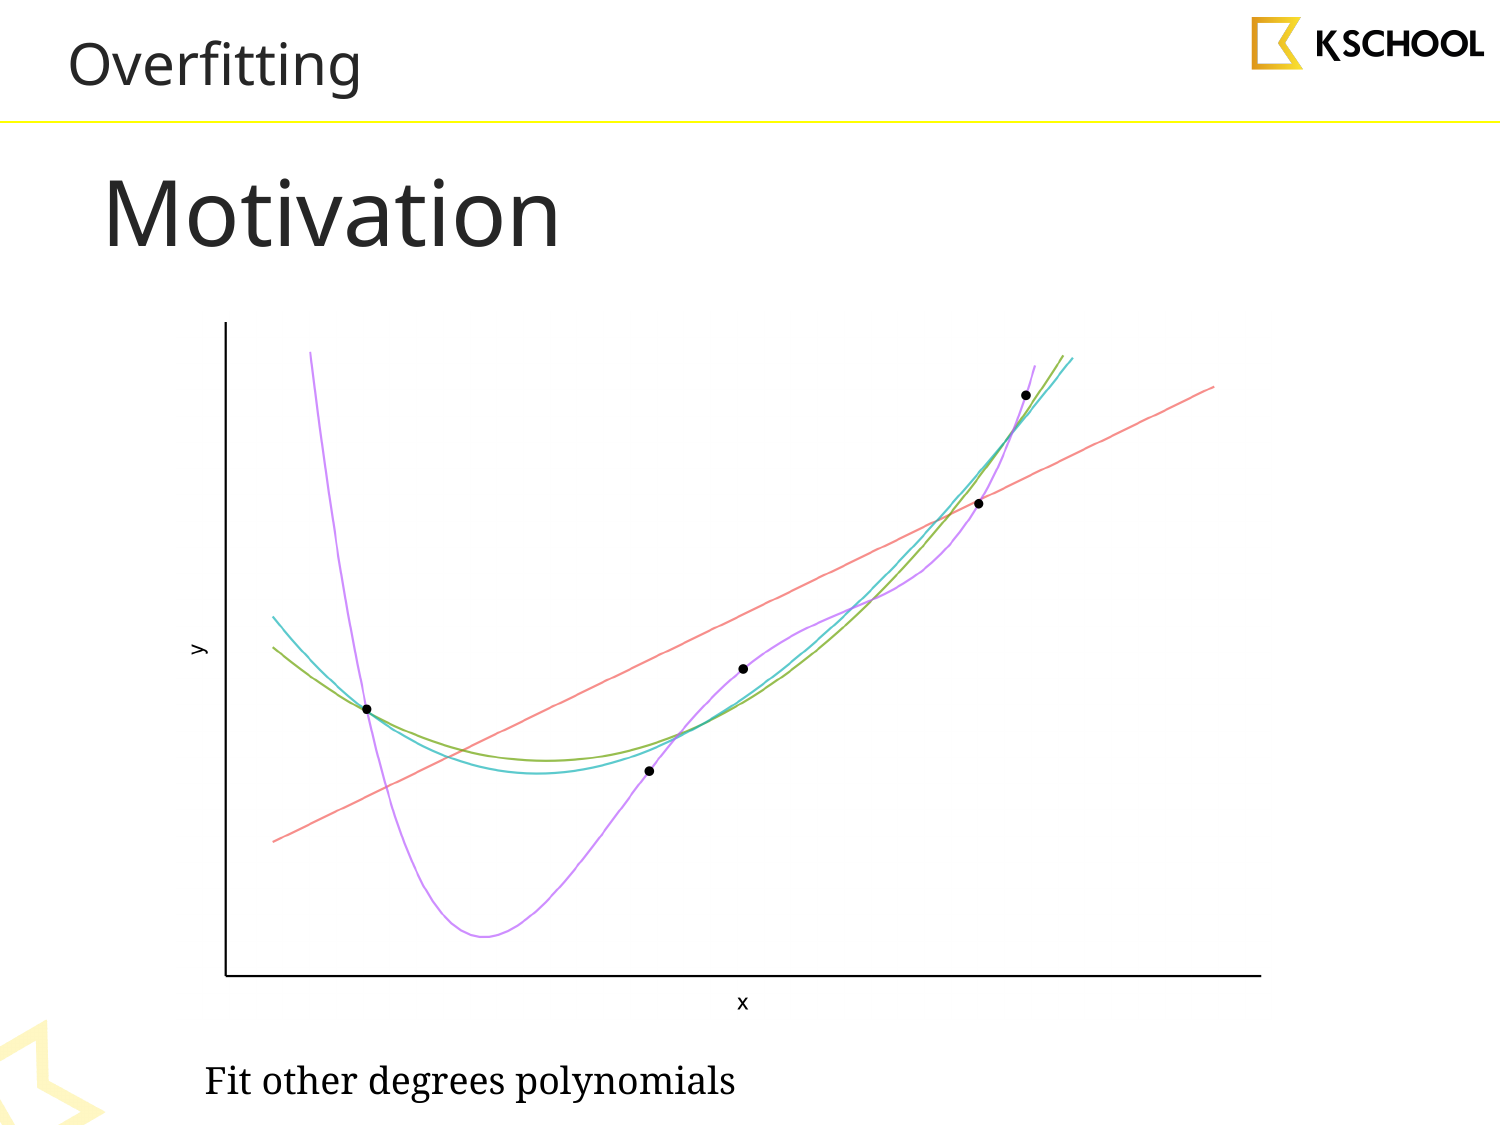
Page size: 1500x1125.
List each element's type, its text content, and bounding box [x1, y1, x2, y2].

picture [176, 310, 1272, 1021]
text_box Fit other degrees polynomials [189, 1049, 752, 1110]
title Overfitting [52, 19, 1206, 112]
picture [0, 1014, 108, 1125]
text_box Motivation [86, 146, 1310, 245]
picture [1245, 8, 1493, 77]
